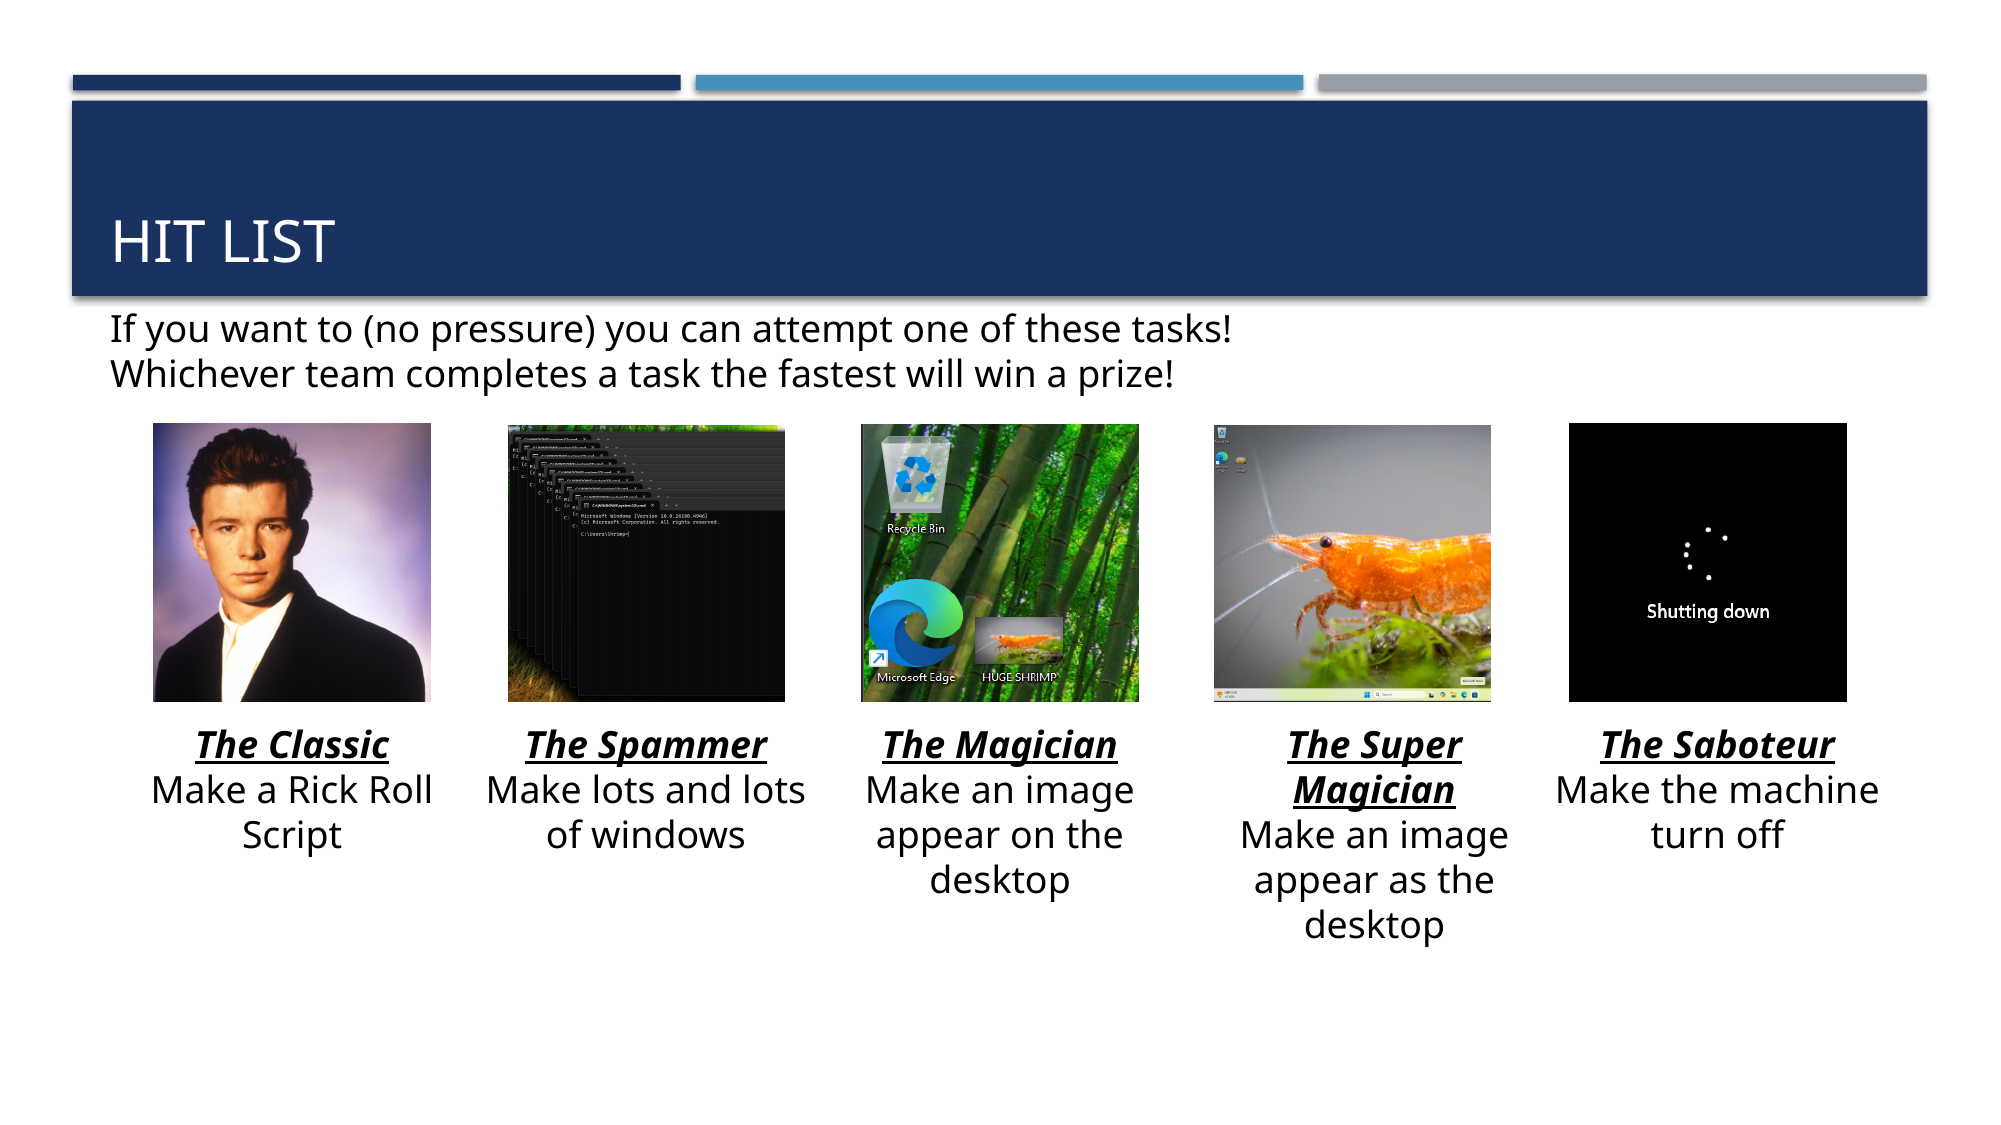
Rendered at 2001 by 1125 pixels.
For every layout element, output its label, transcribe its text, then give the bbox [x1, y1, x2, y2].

text_box If you want to (no pressure) you can attempt one of these tasks! Whichever team completes a task the fastest will win a prize! [95, 297, 1839, 403]
picture [860, 423, 1140, 703]
text_box The Saboteur Make the machine turn off [1562, 713, 1905, 864]
picture [507, 424, 785, 702]
title Hit List [95, 115, 1905, 282]
picture [1568, 423, 1848, 702]
picture [152, 423, 432, 702]
text_box The Spammer Make lots and lots of windows [458, 713, 834, 864]
text_box The Magician Make an image appear on the desktop [812, 713, 1187, 909]
picture [1213, 424, 1491, 702]
text_box The Super Magician Make an image appear as the desktop [1187, 713, 1562, 954]
text_box The Classic Make a Rick Roll Script [114, 713, 458, 864]
